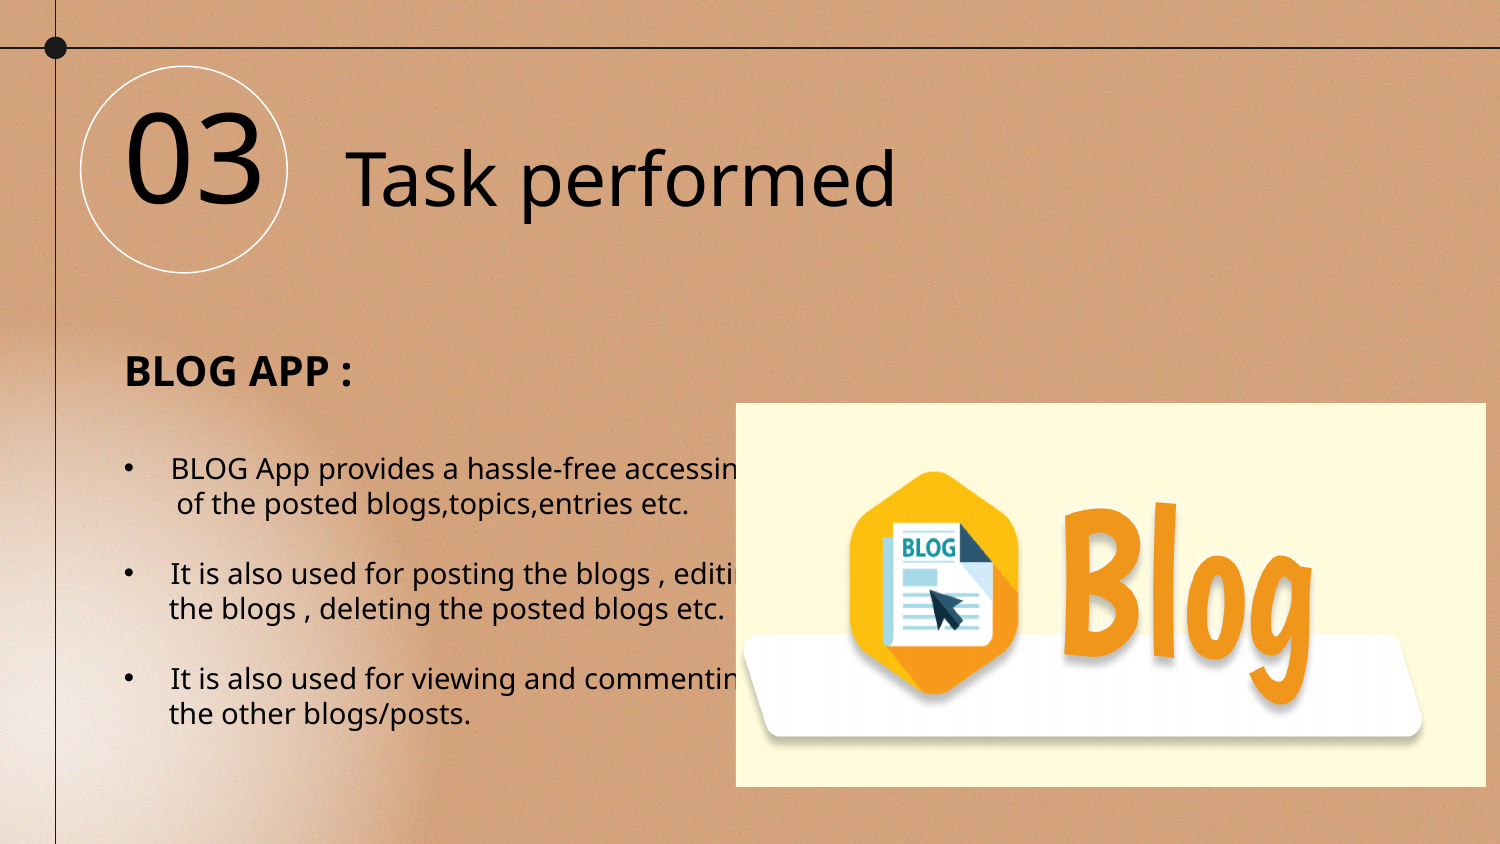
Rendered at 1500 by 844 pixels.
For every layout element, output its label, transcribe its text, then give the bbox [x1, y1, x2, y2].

text_box 03 [108, 70, 316, 236]
text_box BLOG APP : [108, 337, 668, 403]
picture [735, 402, 1487, 787]
text_box BLOG App provides a hassle-free accessing of the posted blogs,topics,entries etc. It is also used for posting the blogs , editing the blogs , deleting the posted blogs etc. It is also used for viewing and commenting the other blogs/posts. [108, 442, 1441, 808]
text_box Task performed [330, 124, 914, 229]
text_box [80, 99, 263, 273]
text_box [156, 66, 212, 70]
